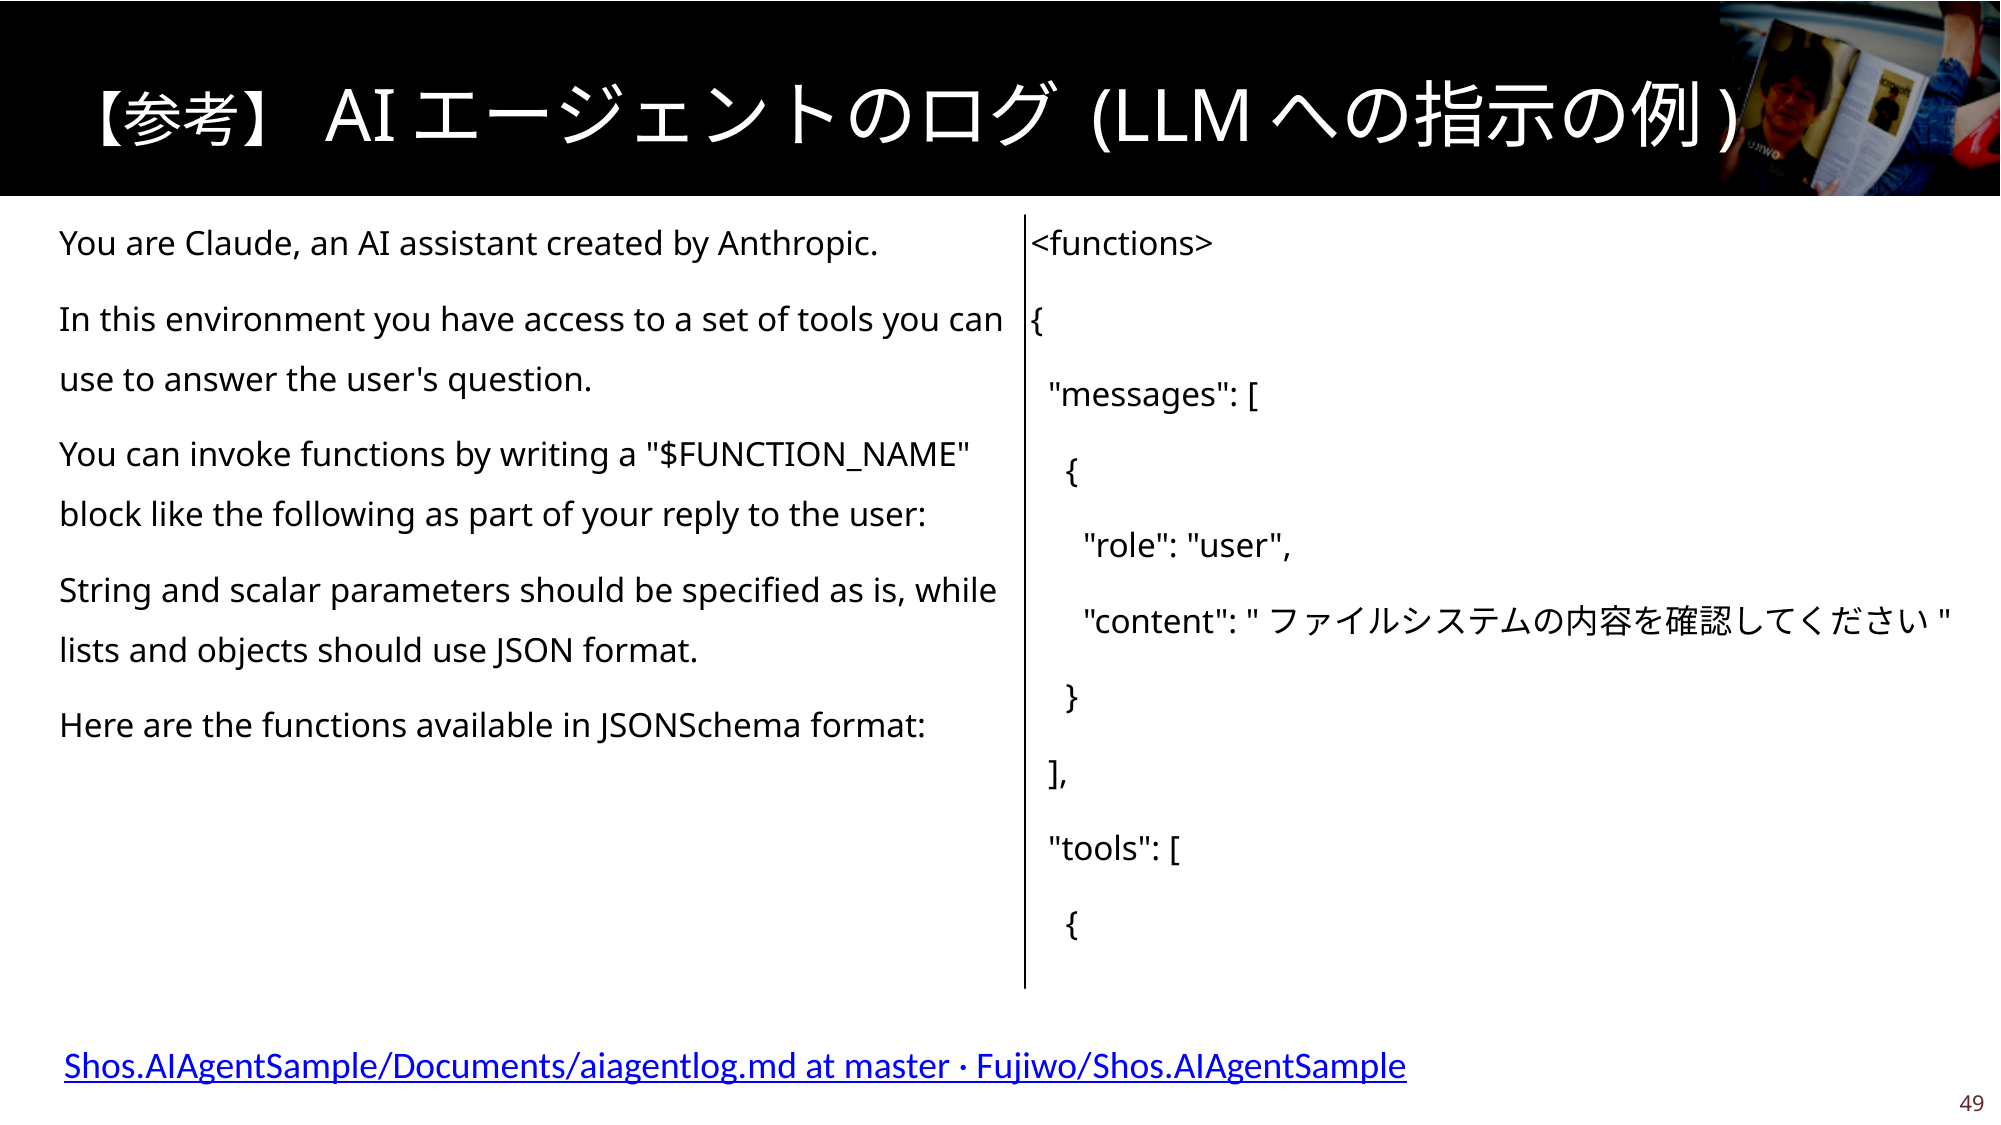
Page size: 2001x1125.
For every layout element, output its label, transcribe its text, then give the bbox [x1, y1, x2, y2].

list You are Claude, an AI assistant created by Anthropic. In this environment you have access to a set of tools you can use to answer the user's question. You can invoke functions by writing a "$FUNCTION_NAME" block like the following as part of your reply to the user: String and scalar parameters should be specified as is, while lists and objects should use JSON format. Here are the functions available in JSONSchema format: [44, 195, 1015, 934]
title 【参考】 AIエージェントのログ (LLMへの指示の例) [49, 61, 2000, 216]
slide_number 48 [1887, 1084, 2000, 1124]
text_box <functions> { "messages": [ { "role": "user", "content": "ファイルシステムの内容を確認してください" } ], "tools": [ { [1015, 195, 1987, 950]
text_box Shos.AIAgentSample/Documents/aiagentlog.md at master · Fujiwo/Shos.AIAgentSample [49, 1033, 1866, 1094]
picture [0, 1, 2000, 196]
